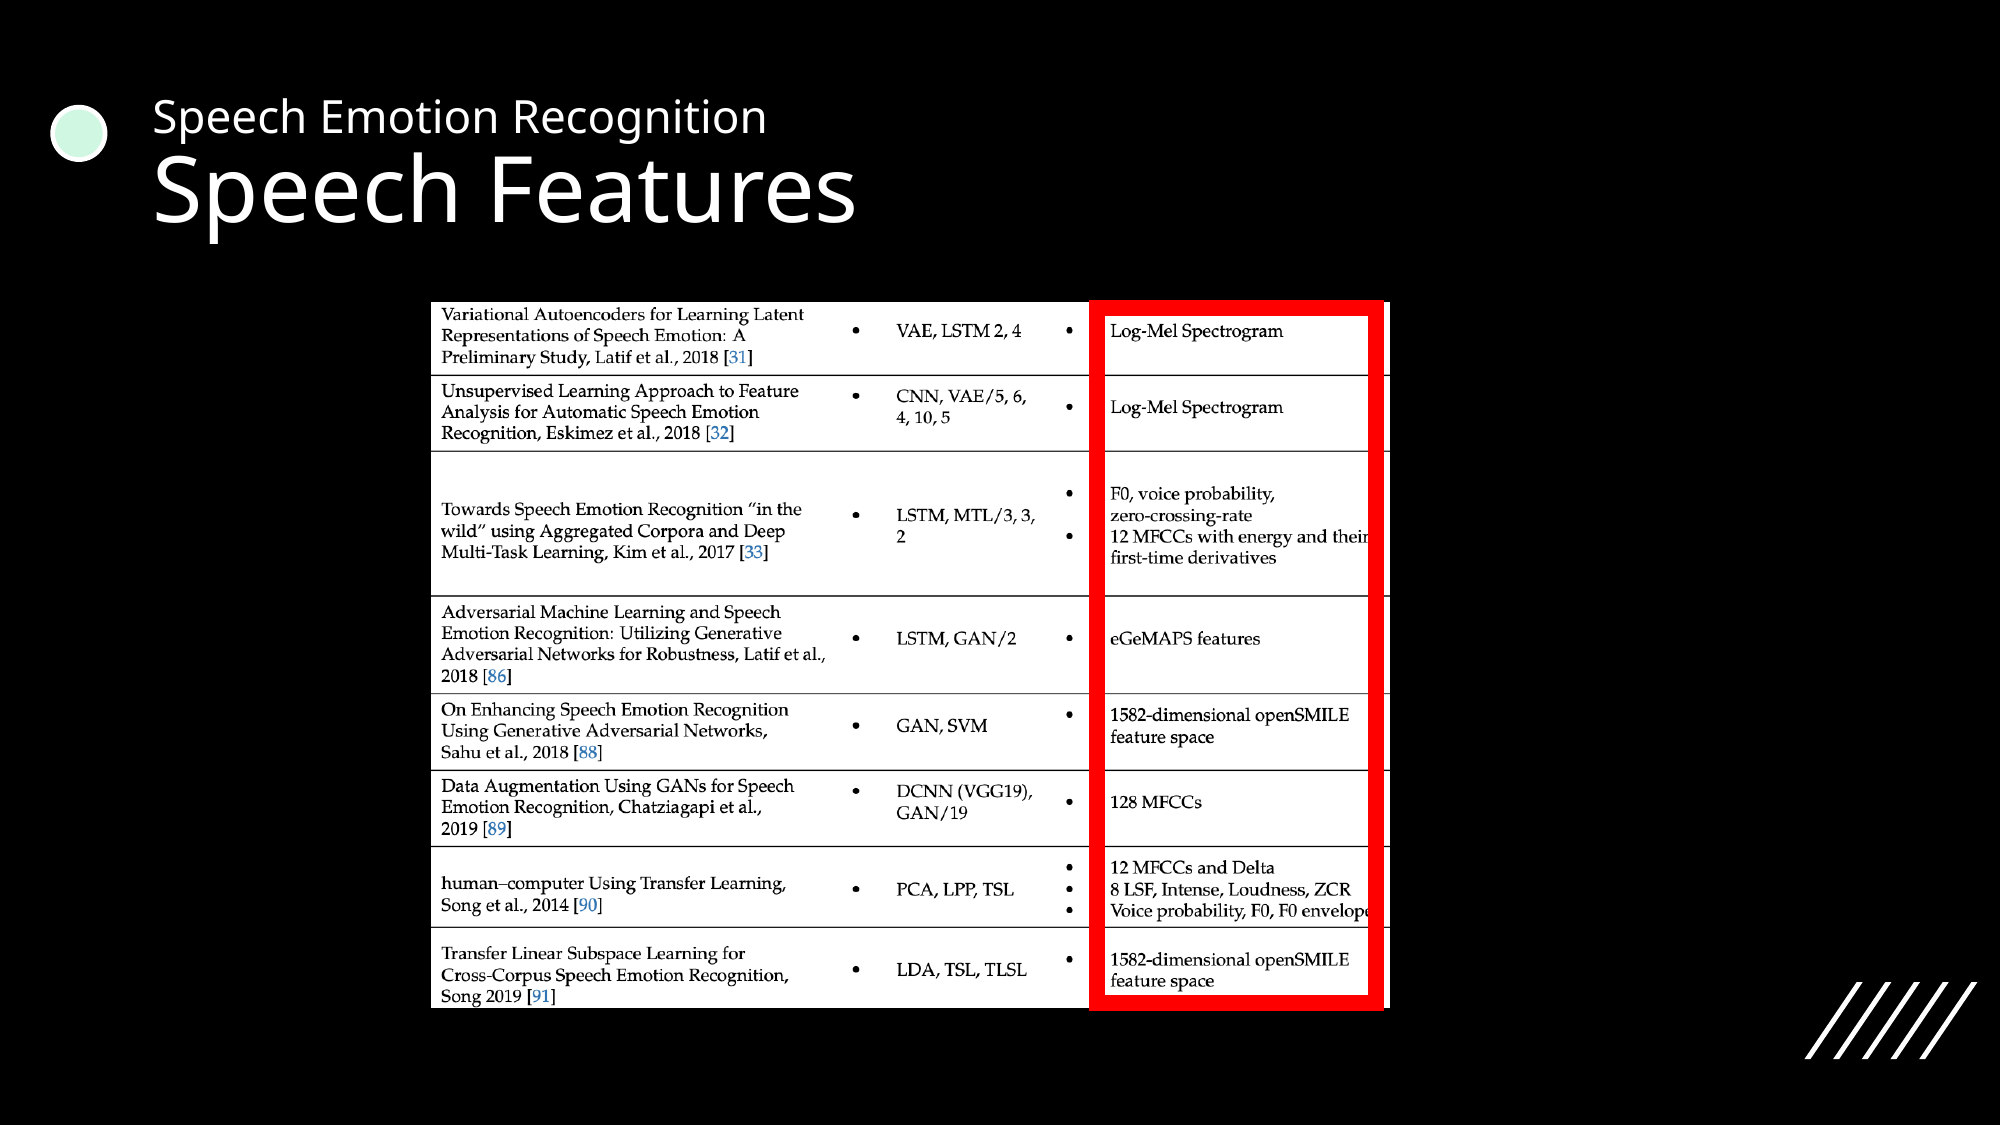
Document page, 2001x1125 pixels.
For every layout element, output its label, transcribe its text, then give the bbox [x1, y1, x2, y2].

picture [431, 302, 1390, 1008]
title Speech Emotion Recognition Speech Features [137, 59, 1863, 278]
